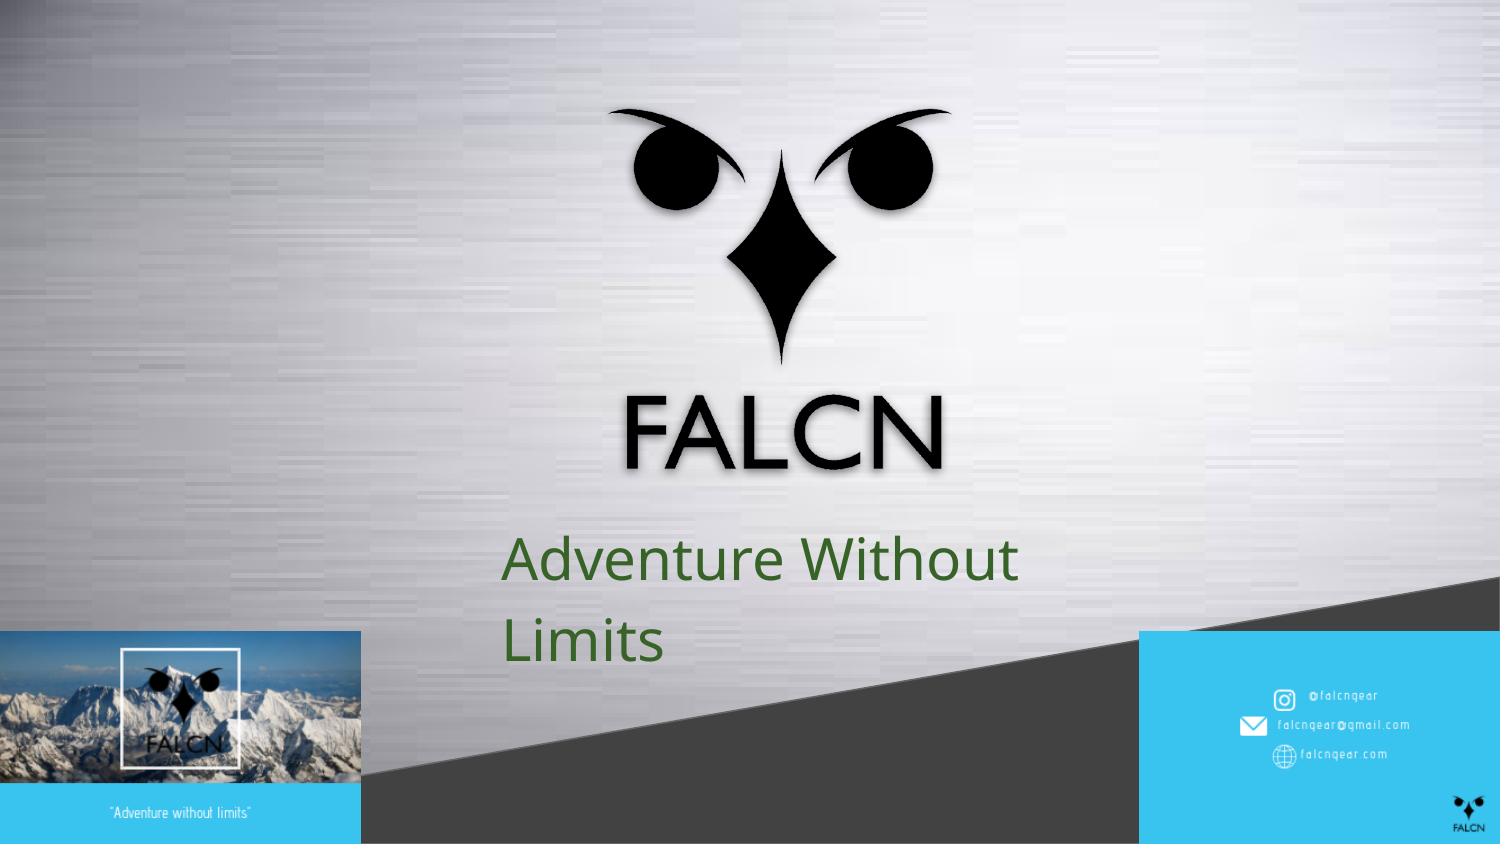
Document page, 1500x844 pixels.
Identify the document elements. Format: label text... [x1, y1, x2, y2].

subtitle Adventure Without Limits [486, 497, 1197, 624]
text_box [1203, 577, 1500, 630]
text_box [365, 641, 1134, 844]
picture [0, 0, 1500, 844]
